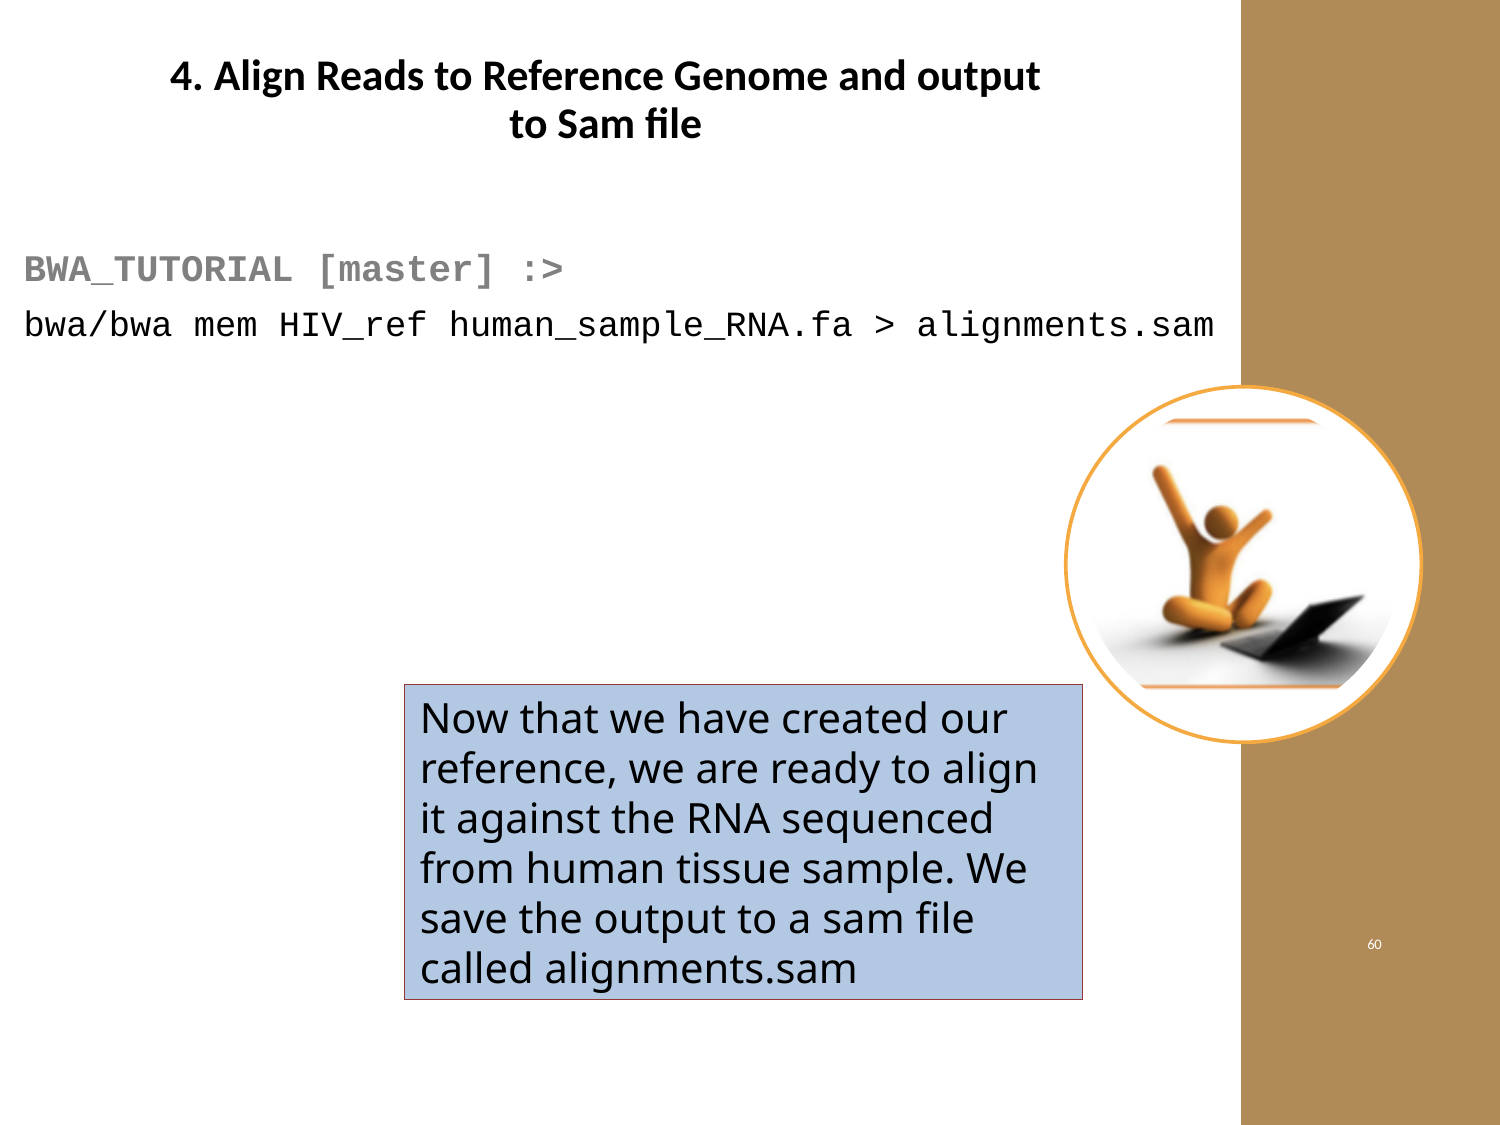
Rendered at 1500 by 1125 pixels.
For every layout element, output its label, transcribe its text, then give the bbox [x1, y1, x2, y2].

picture [1082, 403, 1401, 722]
text_box [1166, 384, 1321, 402]
text_box [1405, 484, 1424, 645]
text_box Now that we have created our reference, we are ready to align it against the RNA sequenced from human tissue sample. We save the output to a sam file called alignments.sam [404, 684, 1083, 1000]
text_box [1063, 496, 1077, 633]
slide_number 60 [1272, 922, 1397, 968]
text_box [1239, 0, 1500, 1125]
list BWA_TUTORIAL [master] :> bwa/bwa mem HIV_ref human_sample_RNA.fa > alignments.sam [8, 45, 1239, 595]
text_box [1170, 729, 1317, 745]
